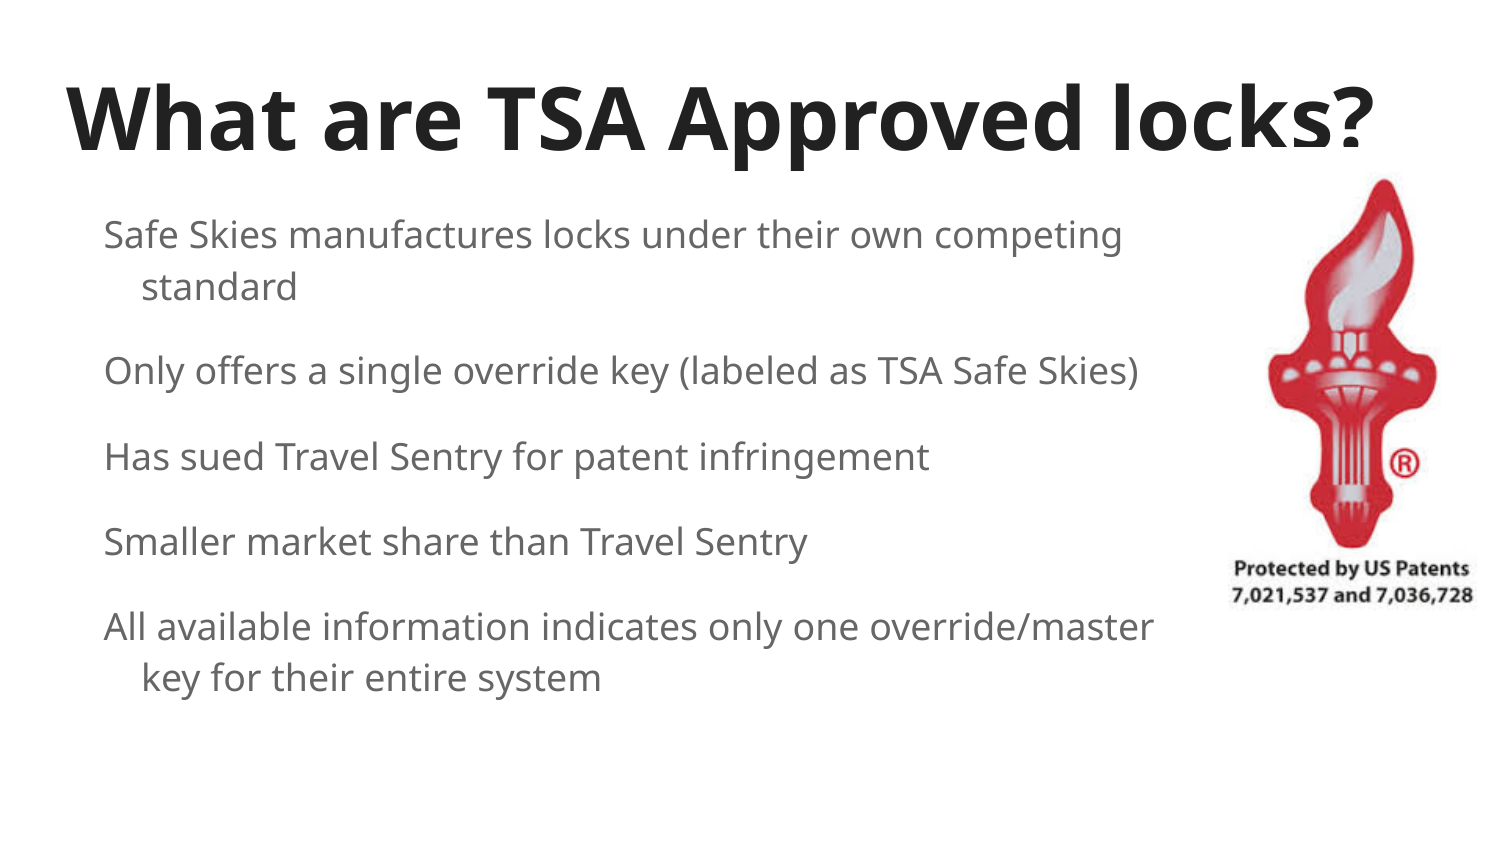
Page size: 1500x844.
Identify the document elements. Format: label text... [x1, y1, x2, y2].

picture [1228, 147, 1477, 646]
title What are TSA Approved locks? [51, 48, 1449, 180]
list Safe Skies manufactures locks under their own competing standard Only offers a single override key (labeled as TSA Safe Skies) Has sued Travel Sentry for patent infringement Smaller market share than Travel Sentry All available information indicates only one override/master key for their entire system [51, 189, 1229, 750]
